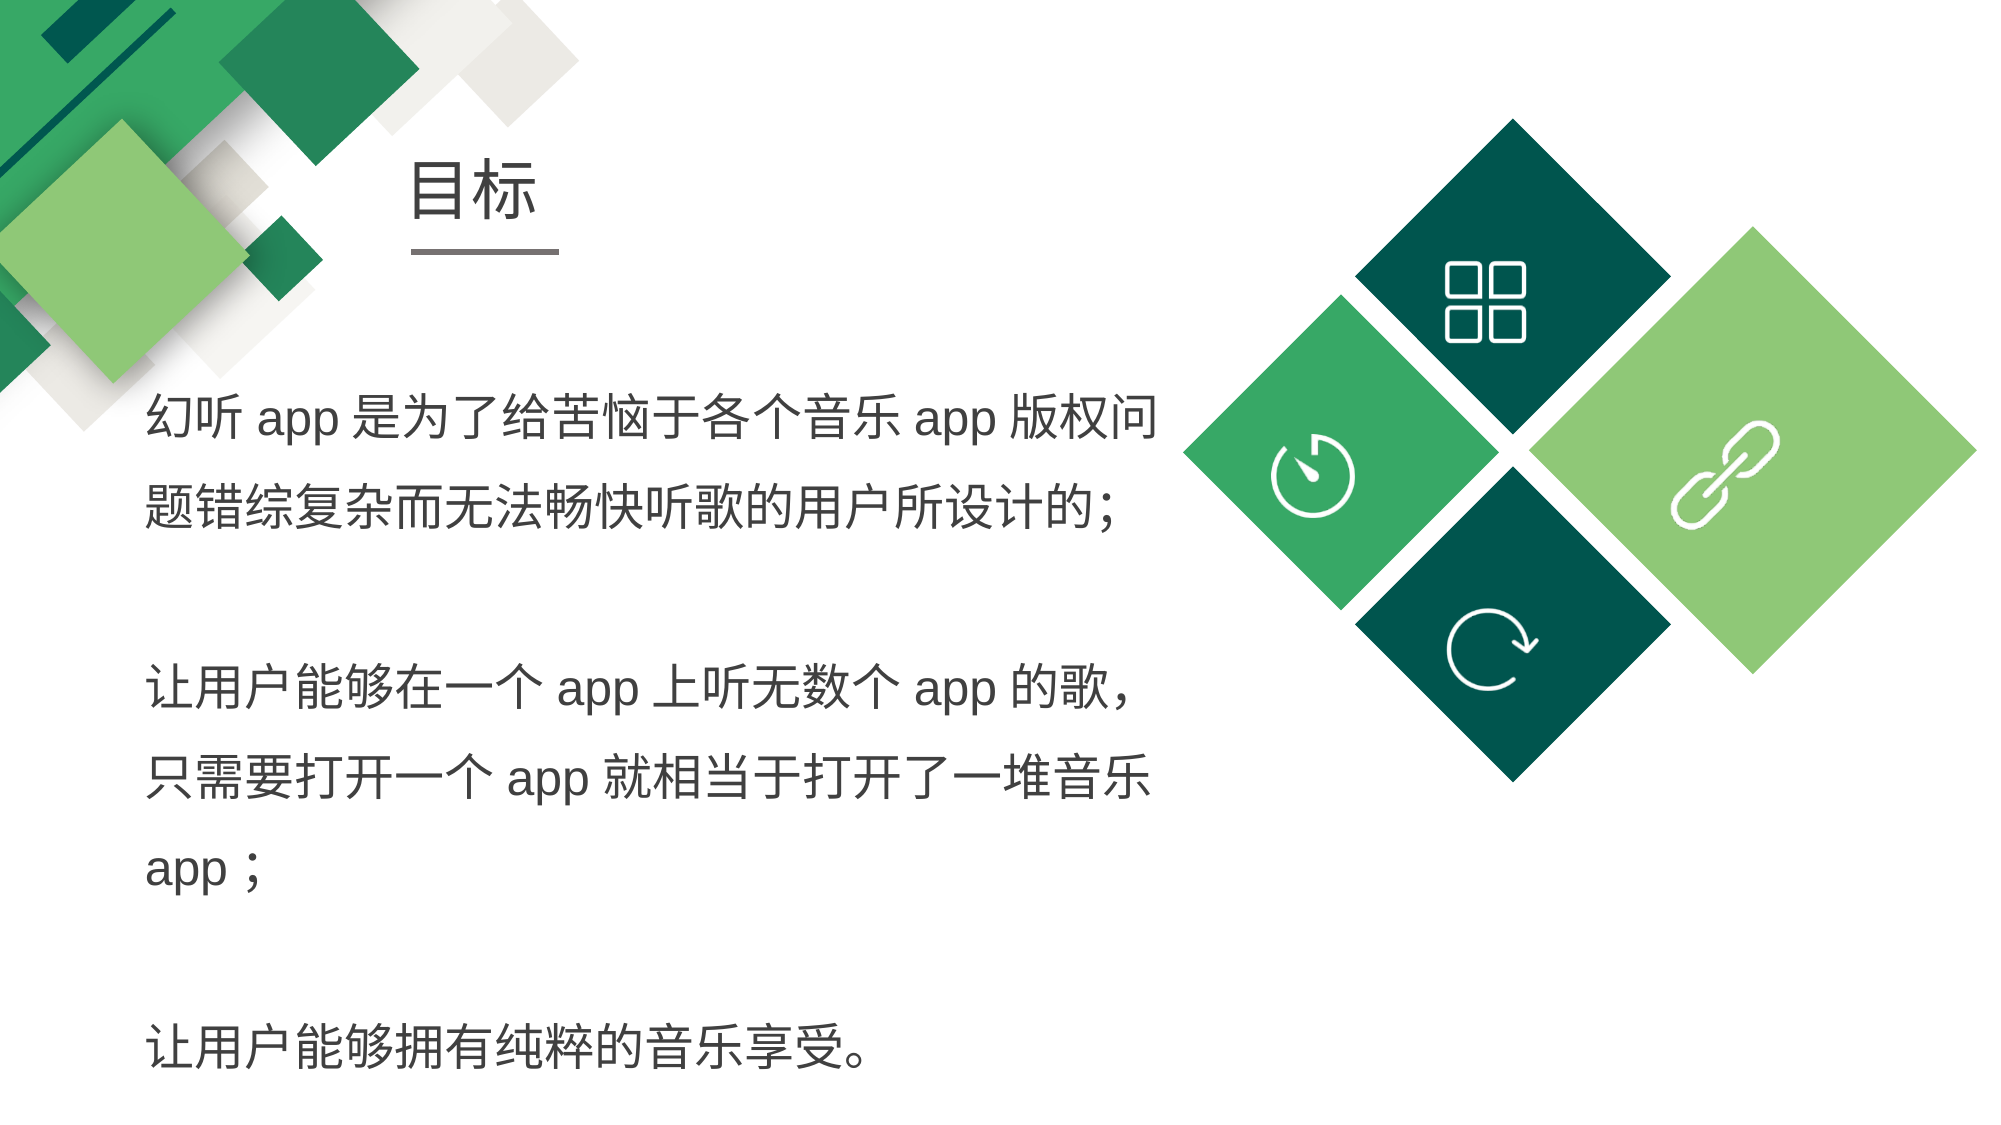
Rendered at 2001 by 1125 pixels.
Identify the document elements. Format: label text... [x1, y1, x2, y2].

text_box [1182, 118, 1977, 783]
picture [1446, 603, 1540, 697]
text_box 幻听app是为了给苦恼于各个音乐app版权问题错综复杂而无法畅快听歌的用户所设计的； 让用户能够在一个app上听无数个app的歌，只需要打开一个app就相当于打开了一堆音乐app； 让用户能够拥有纯粹的音乐享受。 [129, 348, 1183, 1083]
text_box 目标 [390, 140, 1000, 235]
picture [1439, 255, 1532, 349]
picture [1658, 408, 1793, 543]
picture [1271, 434, 1355, 518]
